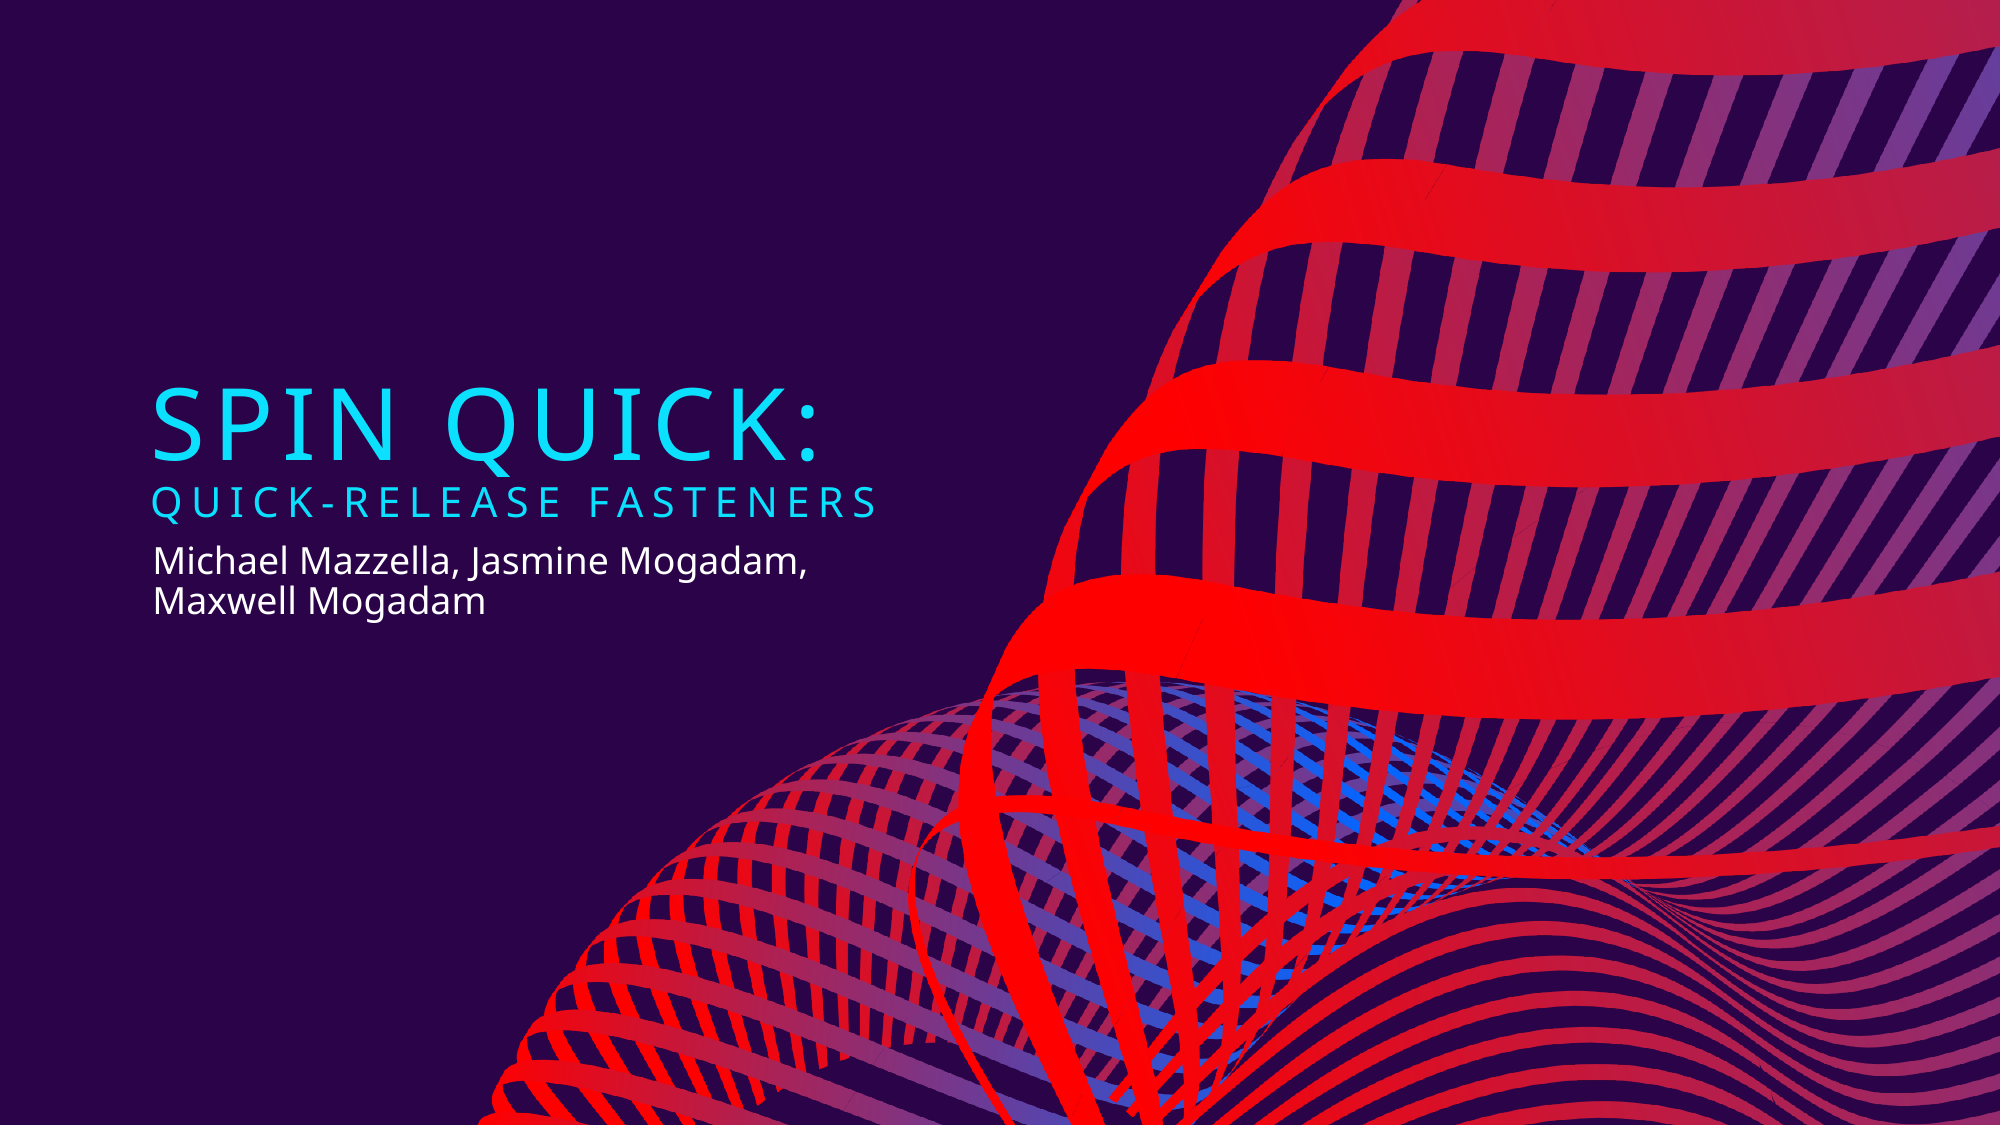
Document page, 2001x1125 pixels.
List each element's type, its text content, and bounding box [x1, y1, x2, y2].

title Spin Quick: Quick-release Fasteners [135, 217, 954, 535]
list Michael Mazzella, Jasmine Mogadam, Maxwell Mogadam [137, 534, 957, 669]
picture [0, 0, 2000, 1125]
